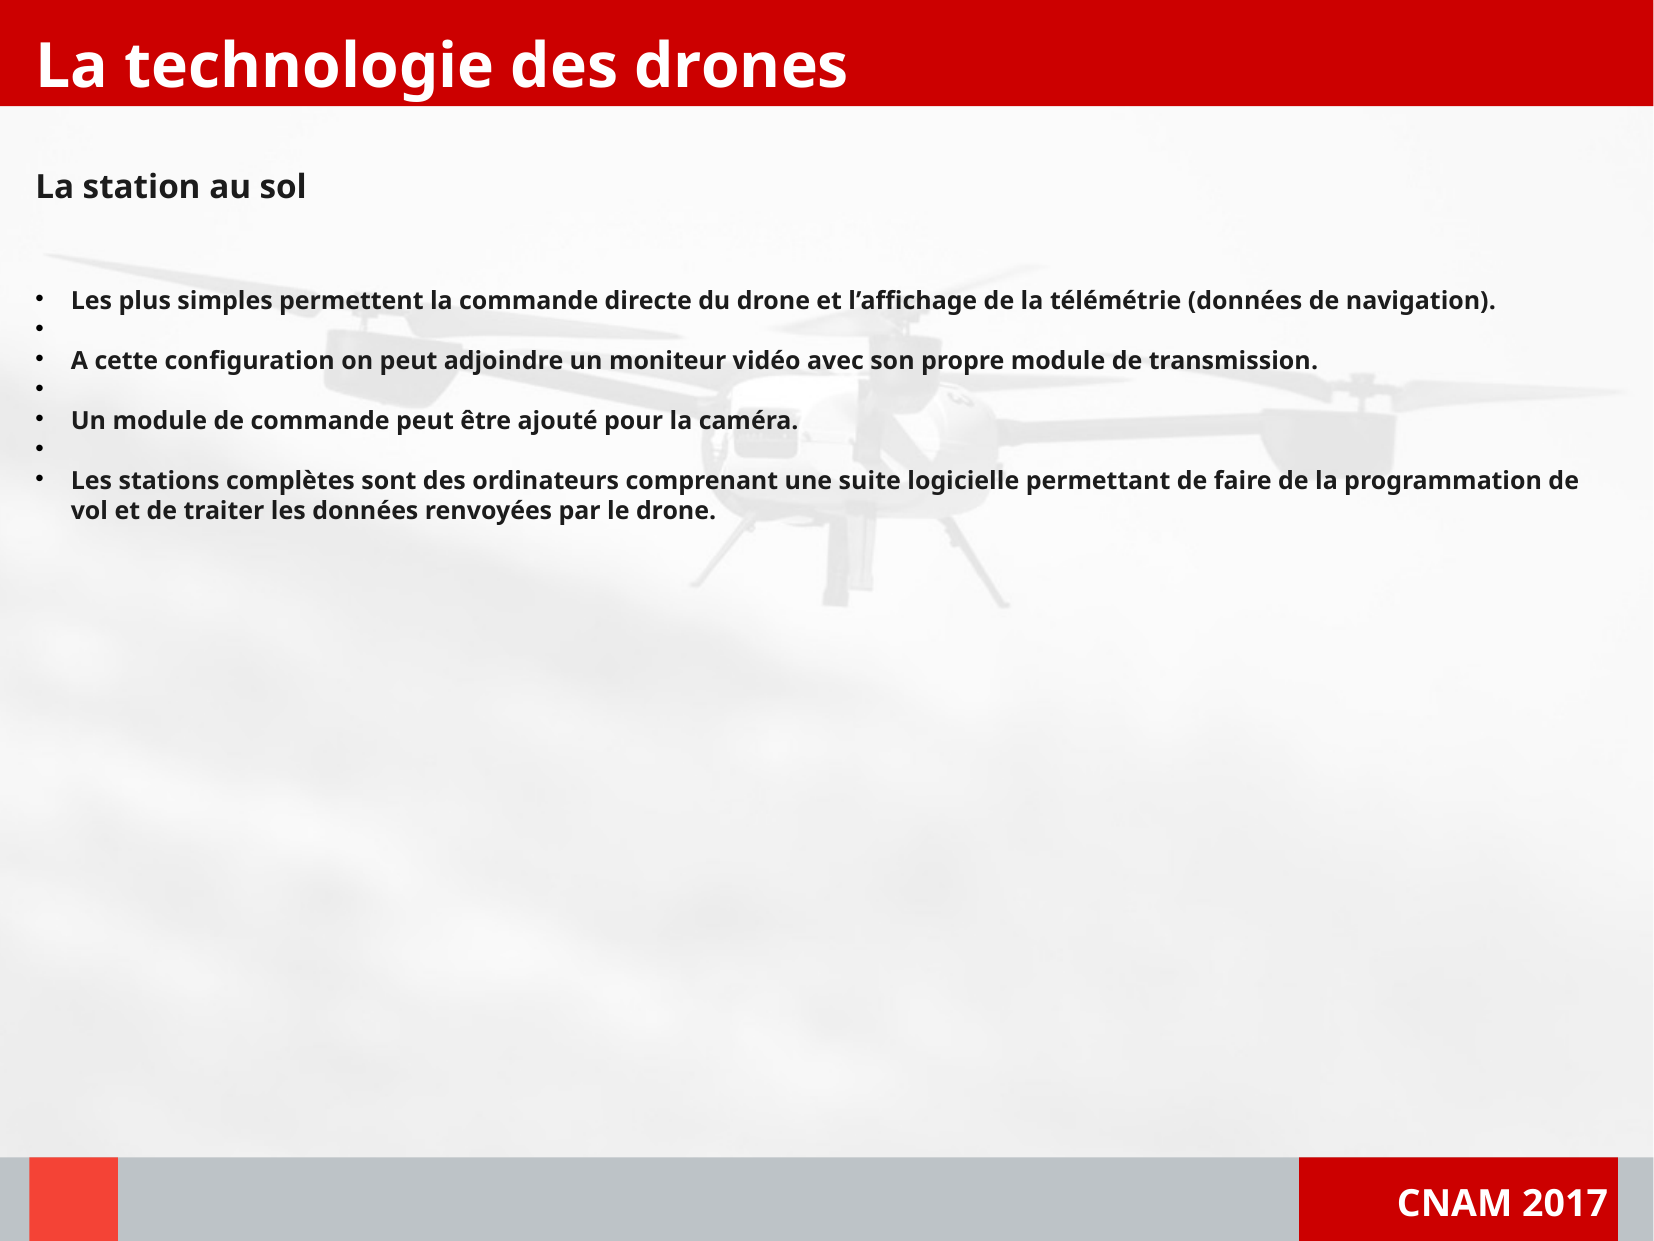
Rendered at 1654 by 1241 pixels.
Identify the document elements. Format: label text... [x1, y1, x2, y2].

text_box La station au sol Les plus simples permettent la commande directe du drone et l’affichage de la télémétrie (données de navigation). A cette configuration on peut adjoindre un moniteur vidéo avec son propre module de transmission. Un module de commande peut être ajouté pour la caméra. Les stations complètes sont des ordinateurs comprenant une suite logicielle permettant de faire de la programmation de vol et de traiter les données renvoyées par le drone. [35, 165, 1618, 1122]
text_box La technologie des drones [35, 0, 1571, 101]
picture [0, 107, 1654, 1157]
